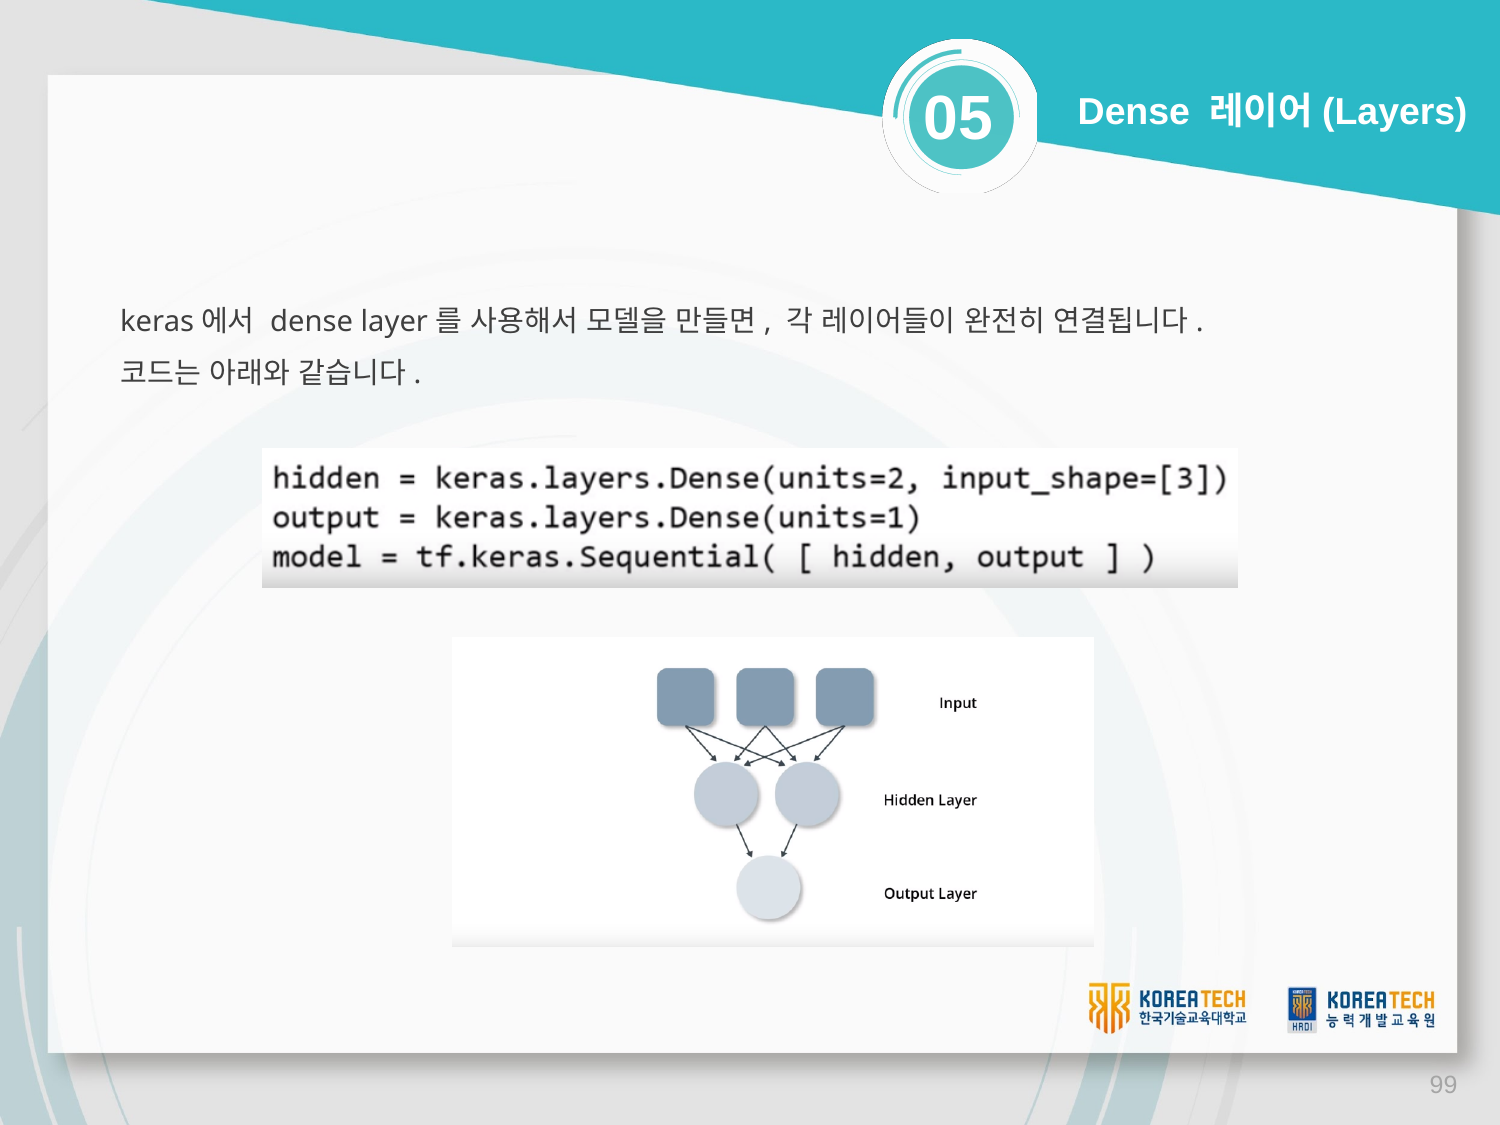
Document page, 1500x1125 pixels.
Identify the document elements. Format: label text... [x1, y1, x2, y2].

text_box keras에서 dense layer를 사용해서 모델을 만들면, 각 레이어들이 완전히 연결됩니다. 코드는 아래와 같습니다. [105, 234, 1395, 842]
slide_number 99 [1225, 1053, 1473, 1114]
picture [0, 0, 1500, 1125]
text_box Dense 레이어(Layers) [1061, 79, 1484, 150]
